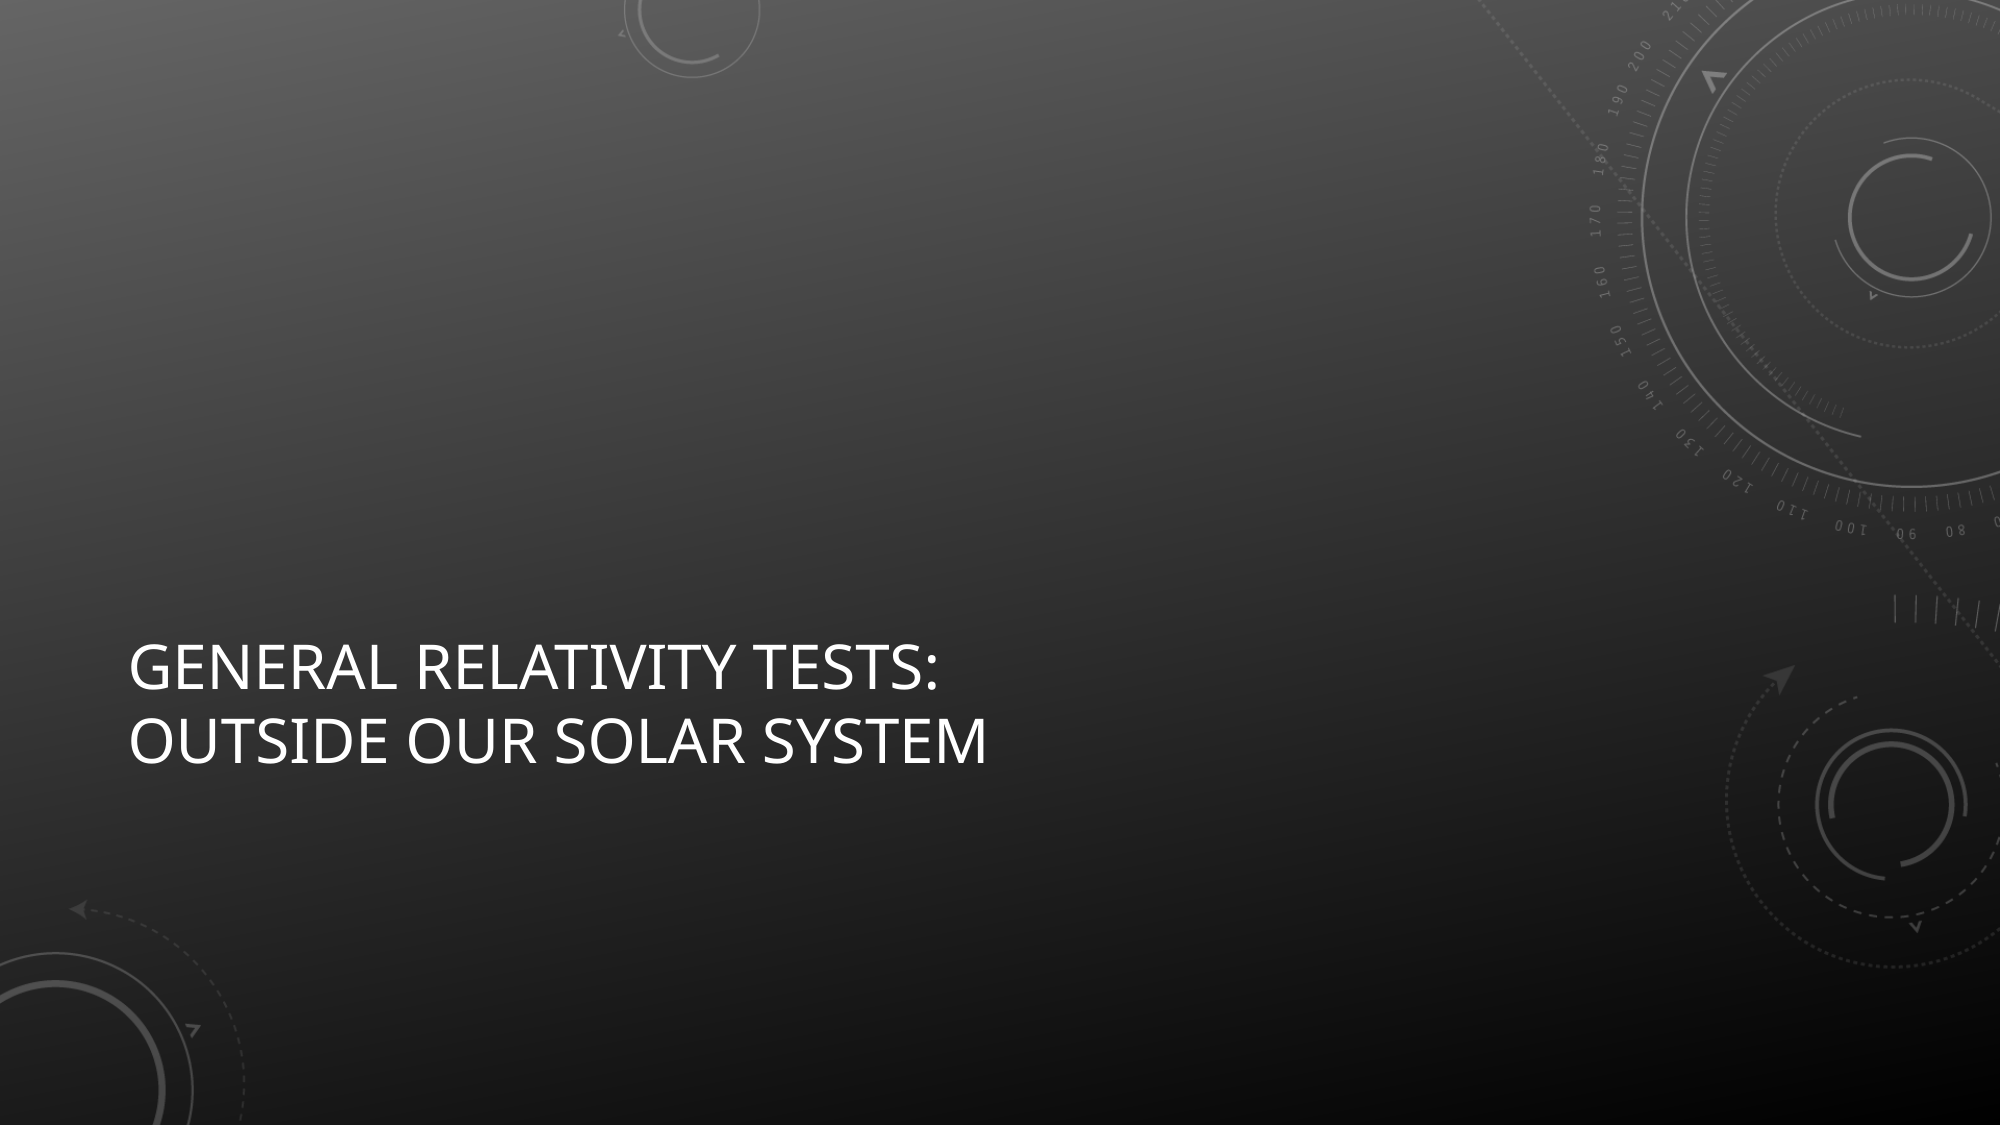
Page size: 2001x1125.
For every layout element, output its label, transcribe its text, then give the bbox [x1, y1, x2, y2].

picture [0, 0, 2000, 1125]
title General Relativity Tests: Outside our solar system [112, 542, 1775, 784]
